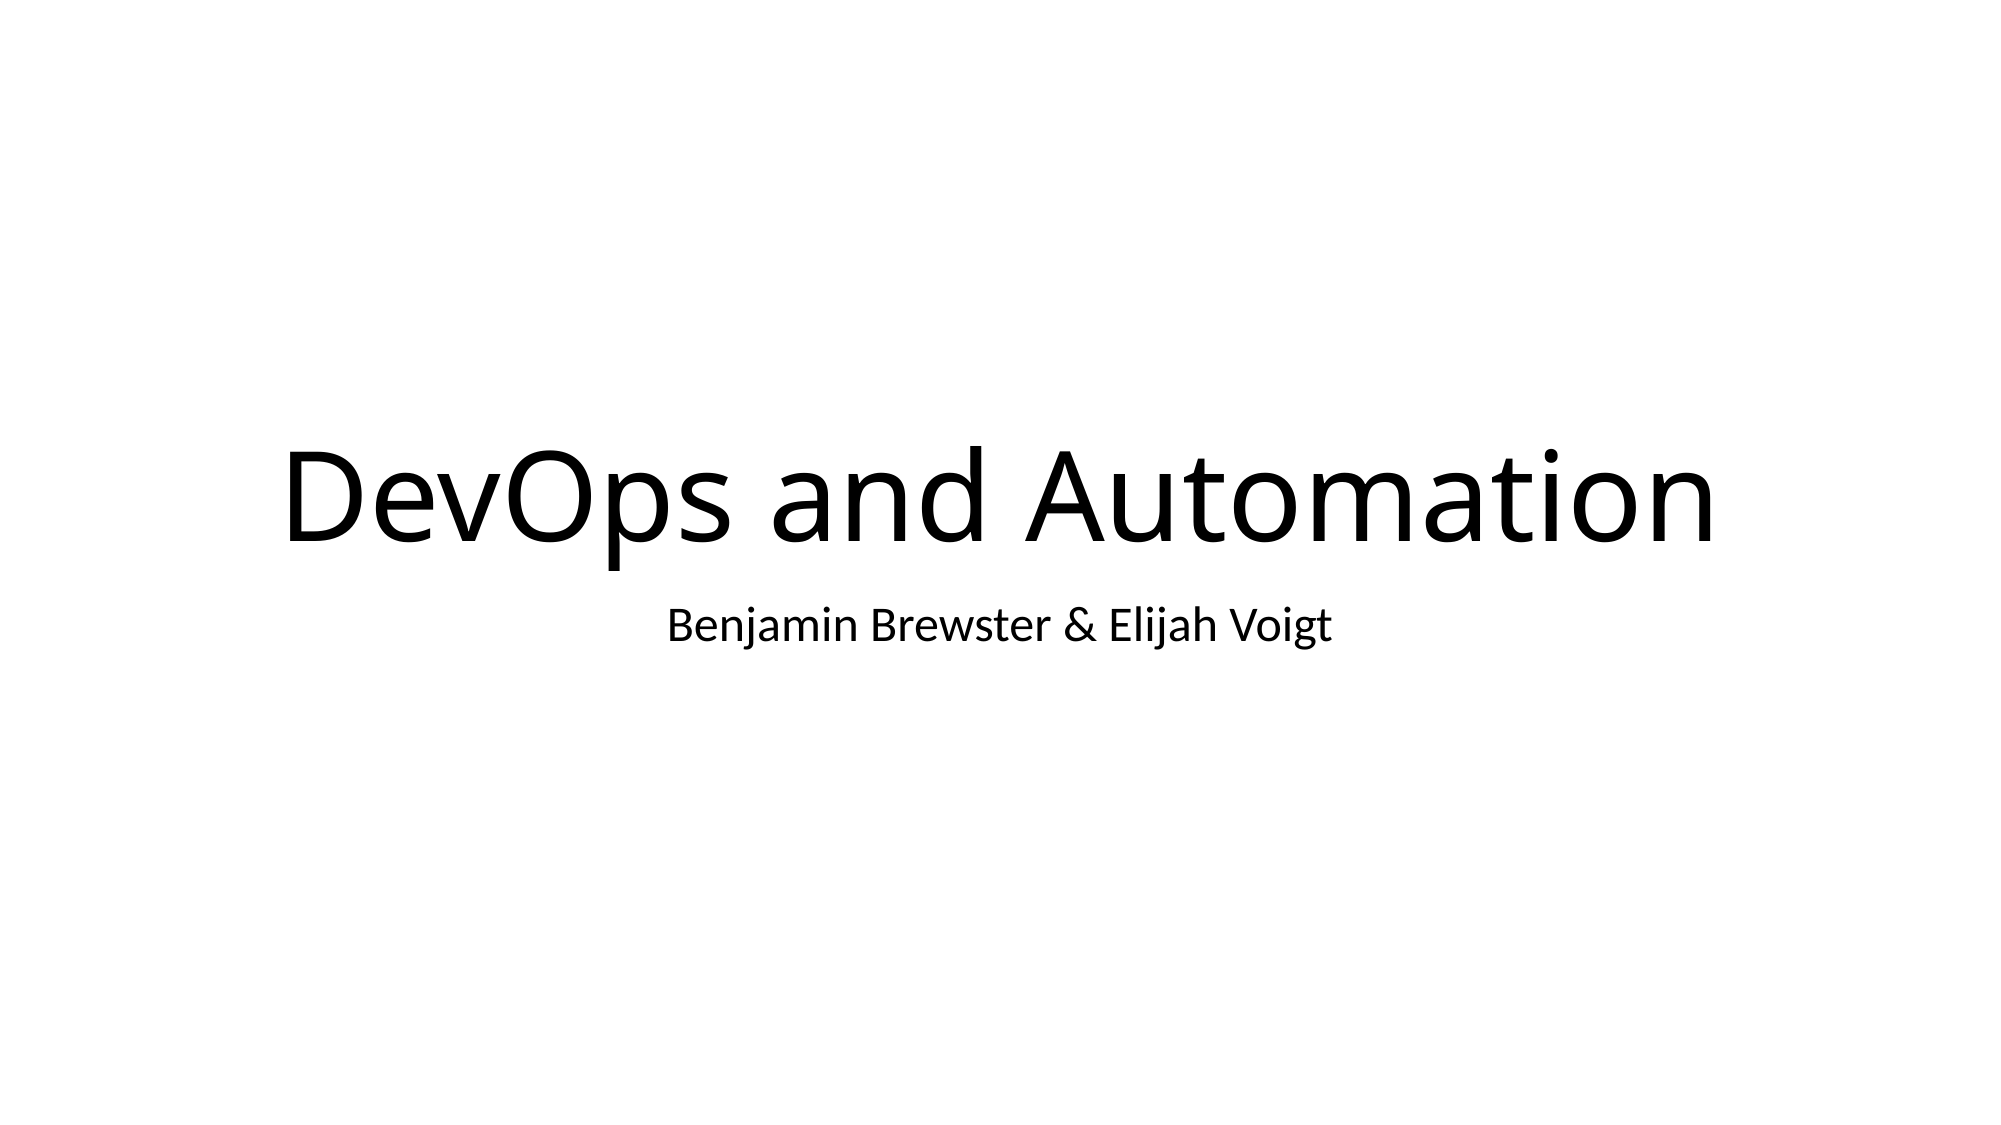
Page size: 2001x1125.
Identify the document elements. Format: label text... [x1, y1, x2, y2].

title DevOps and Automation [249, 184, 1750, 576]
subtitle Benjamin Brewster & Elijah Voigt [249, 590, 1750, 863]
